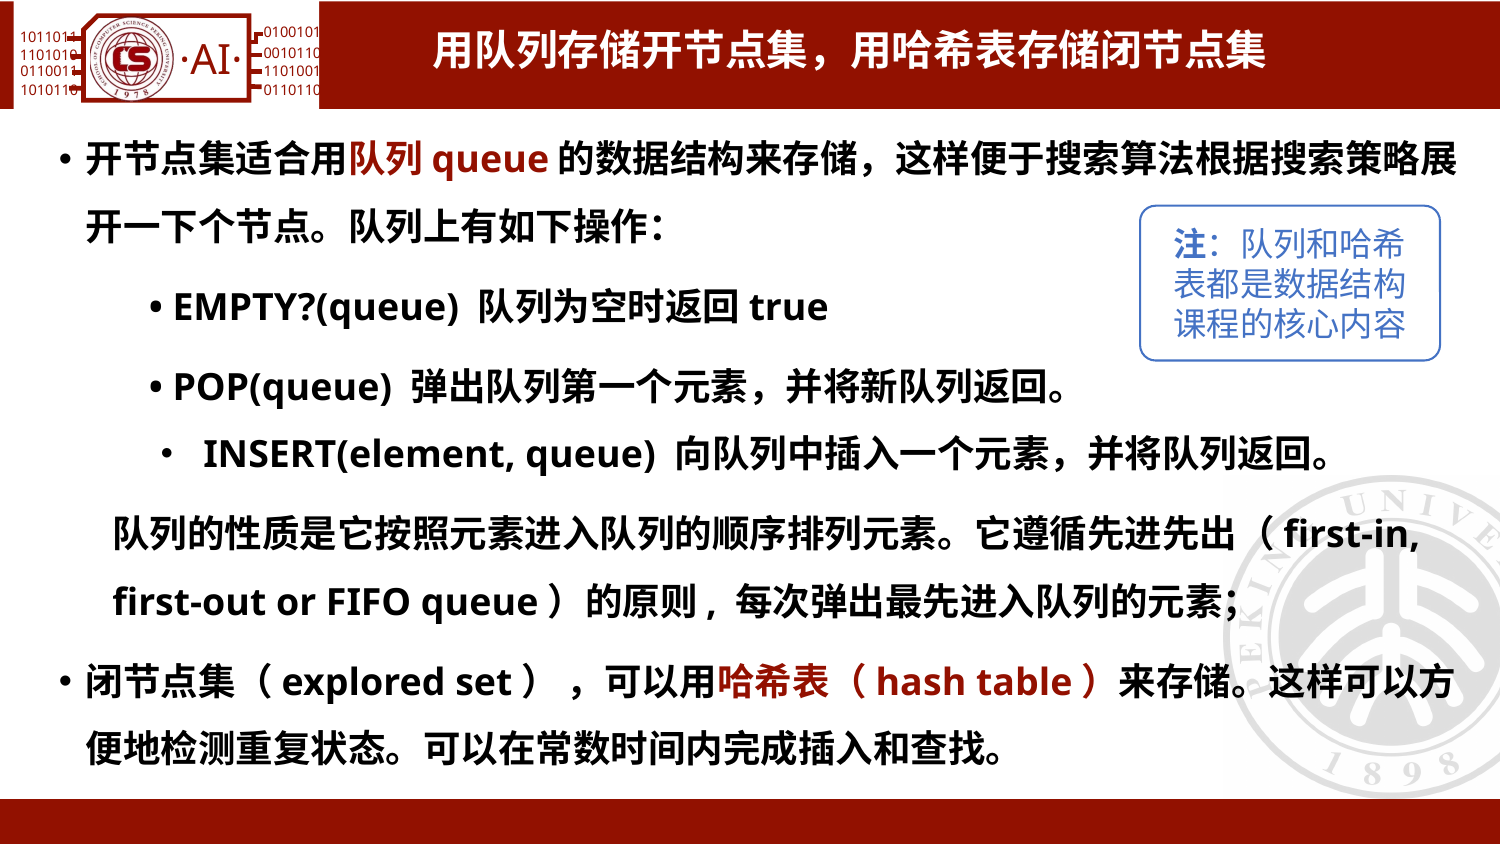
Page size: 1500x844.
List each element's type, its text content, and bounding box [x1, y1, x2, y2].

title 用队列存储开节点集，用哈希表存储闭节点集 [319, 19, 1382, 84]
list 开节点集适合用队列queue的数据结构来存储，这样便于搜索算法根据搜索策略展开一下个节点。队列上有如下操作： • EMPTY?(queue) 队列为空时返回true • POP(queue) 弹出队列第一个元素，并将新队列返回。 • INSERT(element, queue) 向队列中插入一个元素，并将队列返回。 队列的性质是它按照元素进入队列的顺序排列元素。它遵循先进先出（first-in, first-out or FIFO queue）的原则, 每次弹出最先进入队列的元素； 闭节点集（explored set） ，可以用哈希表（hash table）来存储。这样可以方便地检测重复状态。可以在常数时间内完成插入和查找。 [43, 105, 1475, 779]
picture [88, 15, 175, 103]
text_box 注：队列和哈希表都是数据结构课程的核心内容 [1139, 204, 1442, 362]
